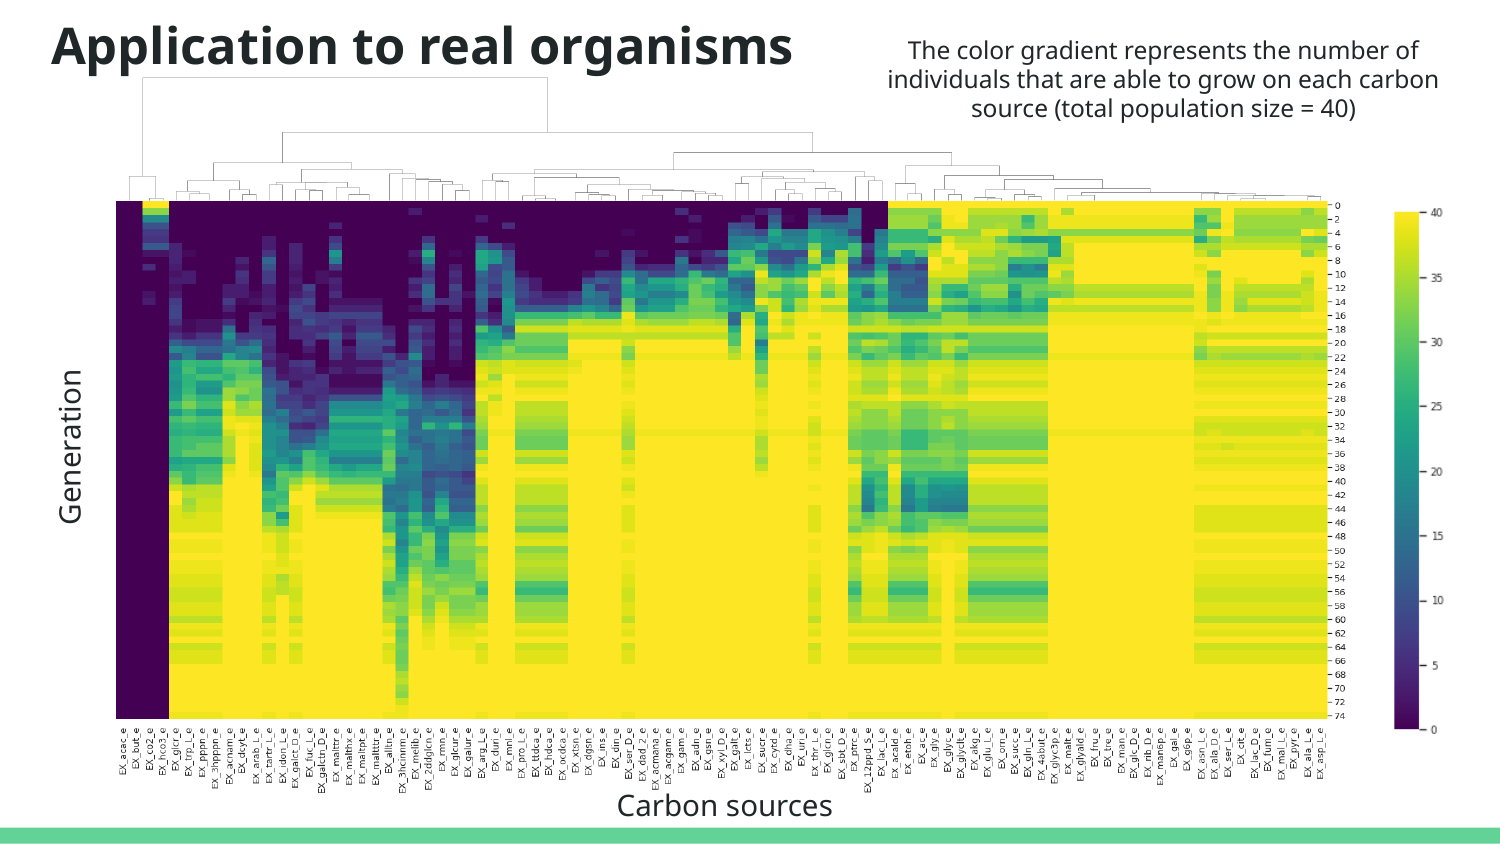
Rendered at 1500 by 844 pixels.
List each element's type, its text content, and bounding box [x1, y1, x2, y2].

picture [1364, 199, 1452, 753]
title Application to real organisms [36, 0, 818, 94]
picture [99, 66, 1351, 797]
title The color gradient represents the number of individuals that are able to grow on each carbon source (total population size = 40) [858, 19, 1469, 143]
title Generation [36, 142, 94, 753]
title Carbon sources [419, 804, 1030, 844]
